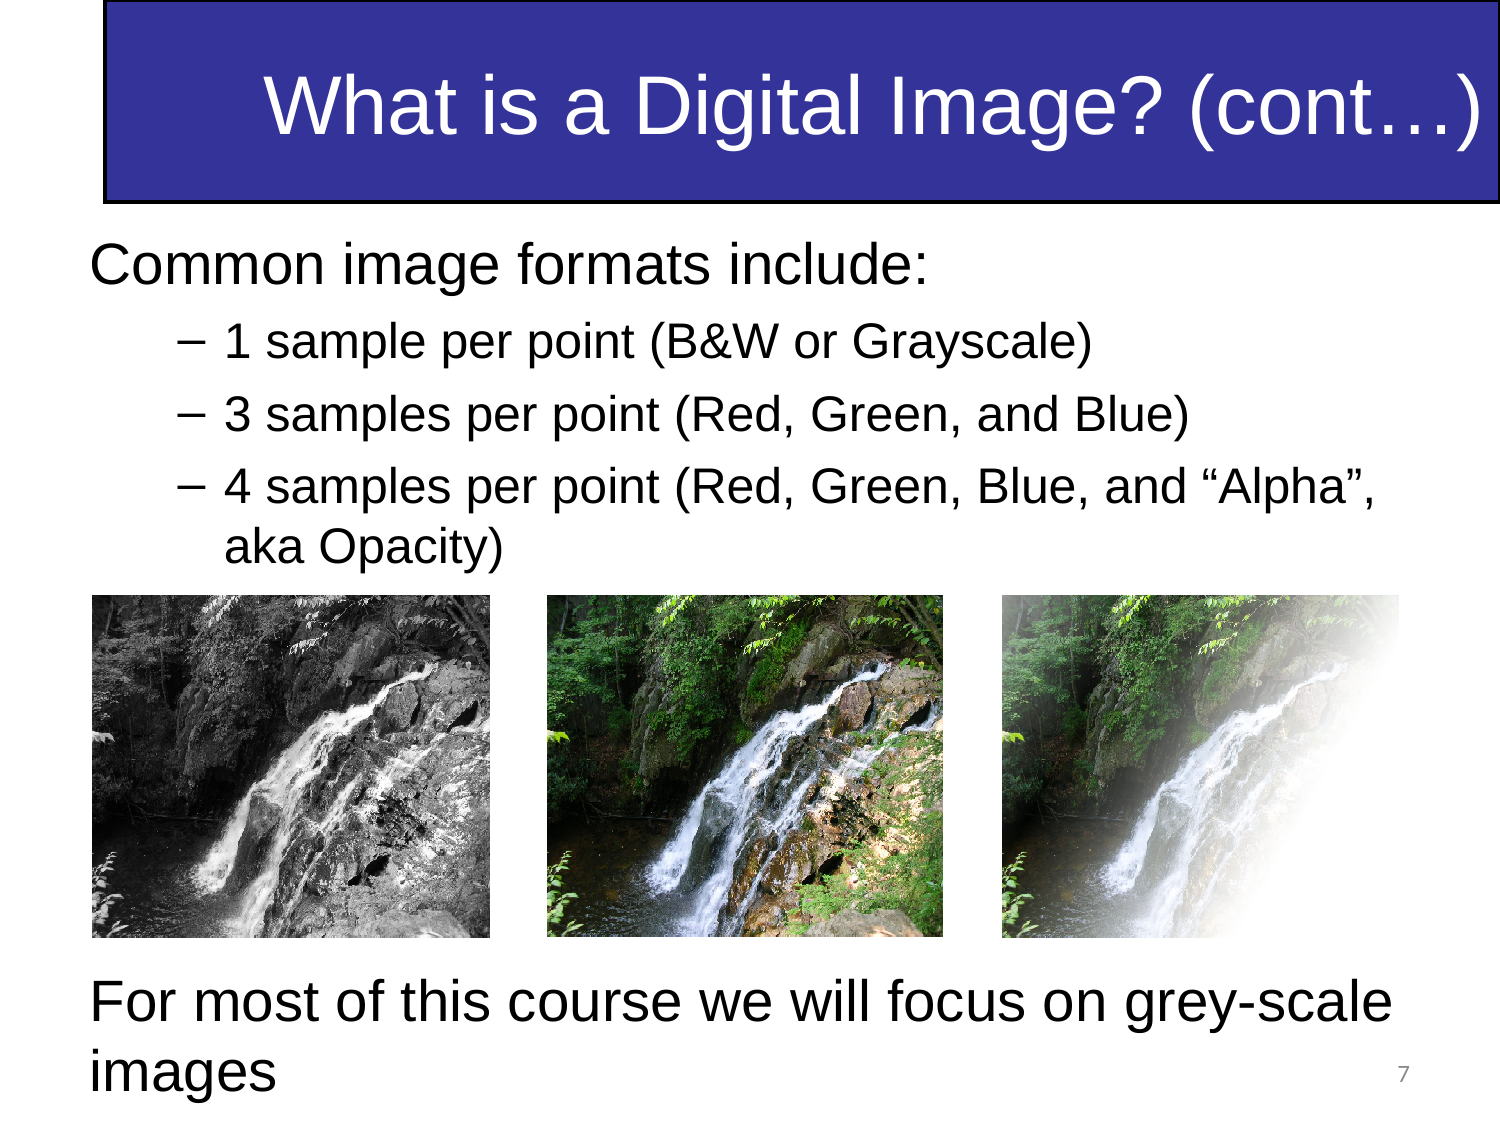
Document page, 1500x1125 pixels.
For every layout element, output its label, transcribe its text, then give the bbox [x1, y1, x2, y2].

text_box What is a Digital Image? (cont…) [104, 0, 1500, 202]
picture [1002, 595, 1399, 939]
text_box Common image formats include: 1 sample per point (B&W or Grayscale) 3 samples per point (Red, Green, and Blue) 4 samples per point (Red, Green, Blue, and “Alpha”, aka Opacity) For most of this course we will focus on grey-scale images [74, 218, 1425, 1125]
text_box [547, 595, 943, 937]
slide_number 7 [1074, 1042, 1425, 1103]
picture [92, 595, 490, 939]
